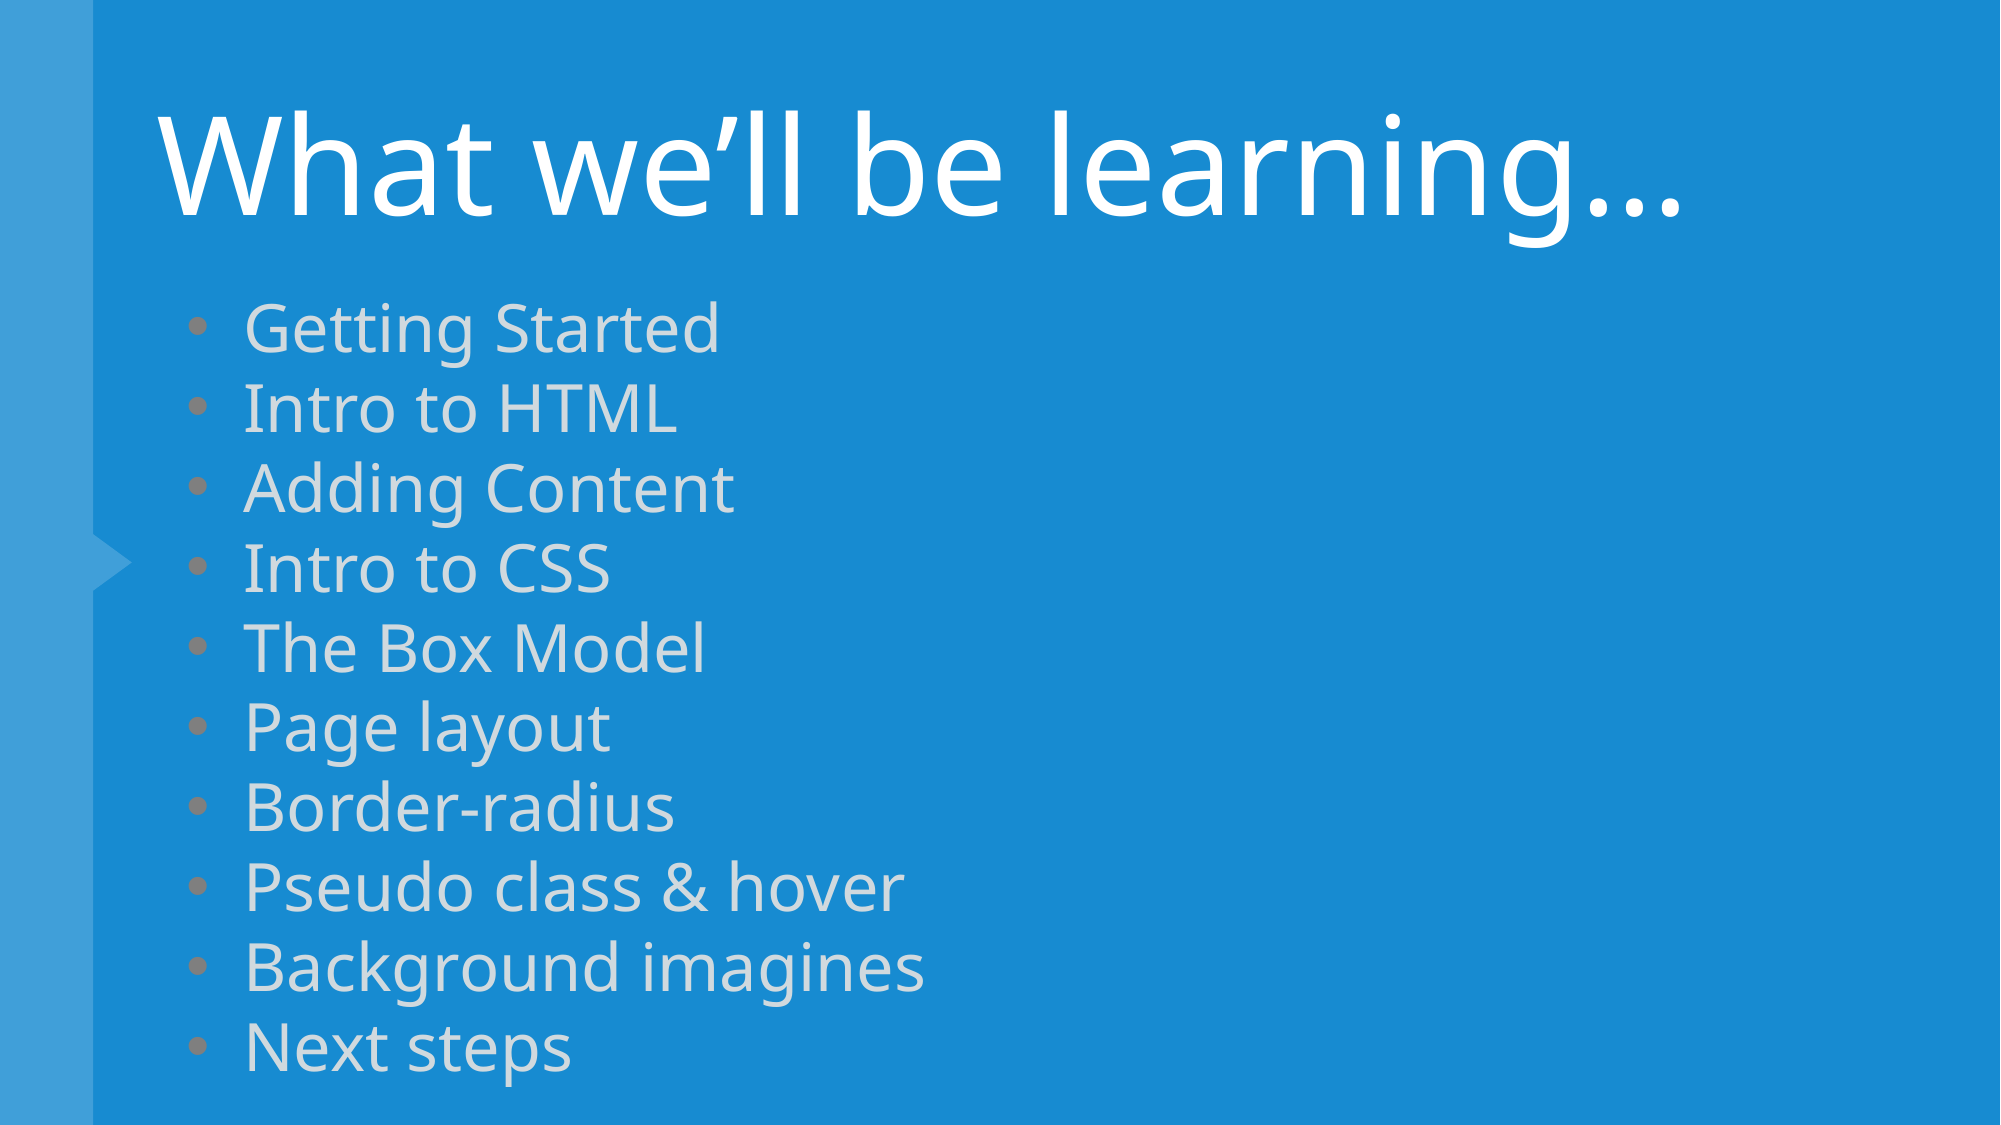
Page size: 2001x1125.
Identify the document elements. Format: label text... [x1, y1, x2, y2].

title What we’ll be learning… [156, 0, 1865, 243]
list Getting Started Intro to HTML Adding Content Intro to CSS The Box Model Page layout Border-radius Pseudo class & hover Background imagines Next steps [186, 285, 1897, 783]
